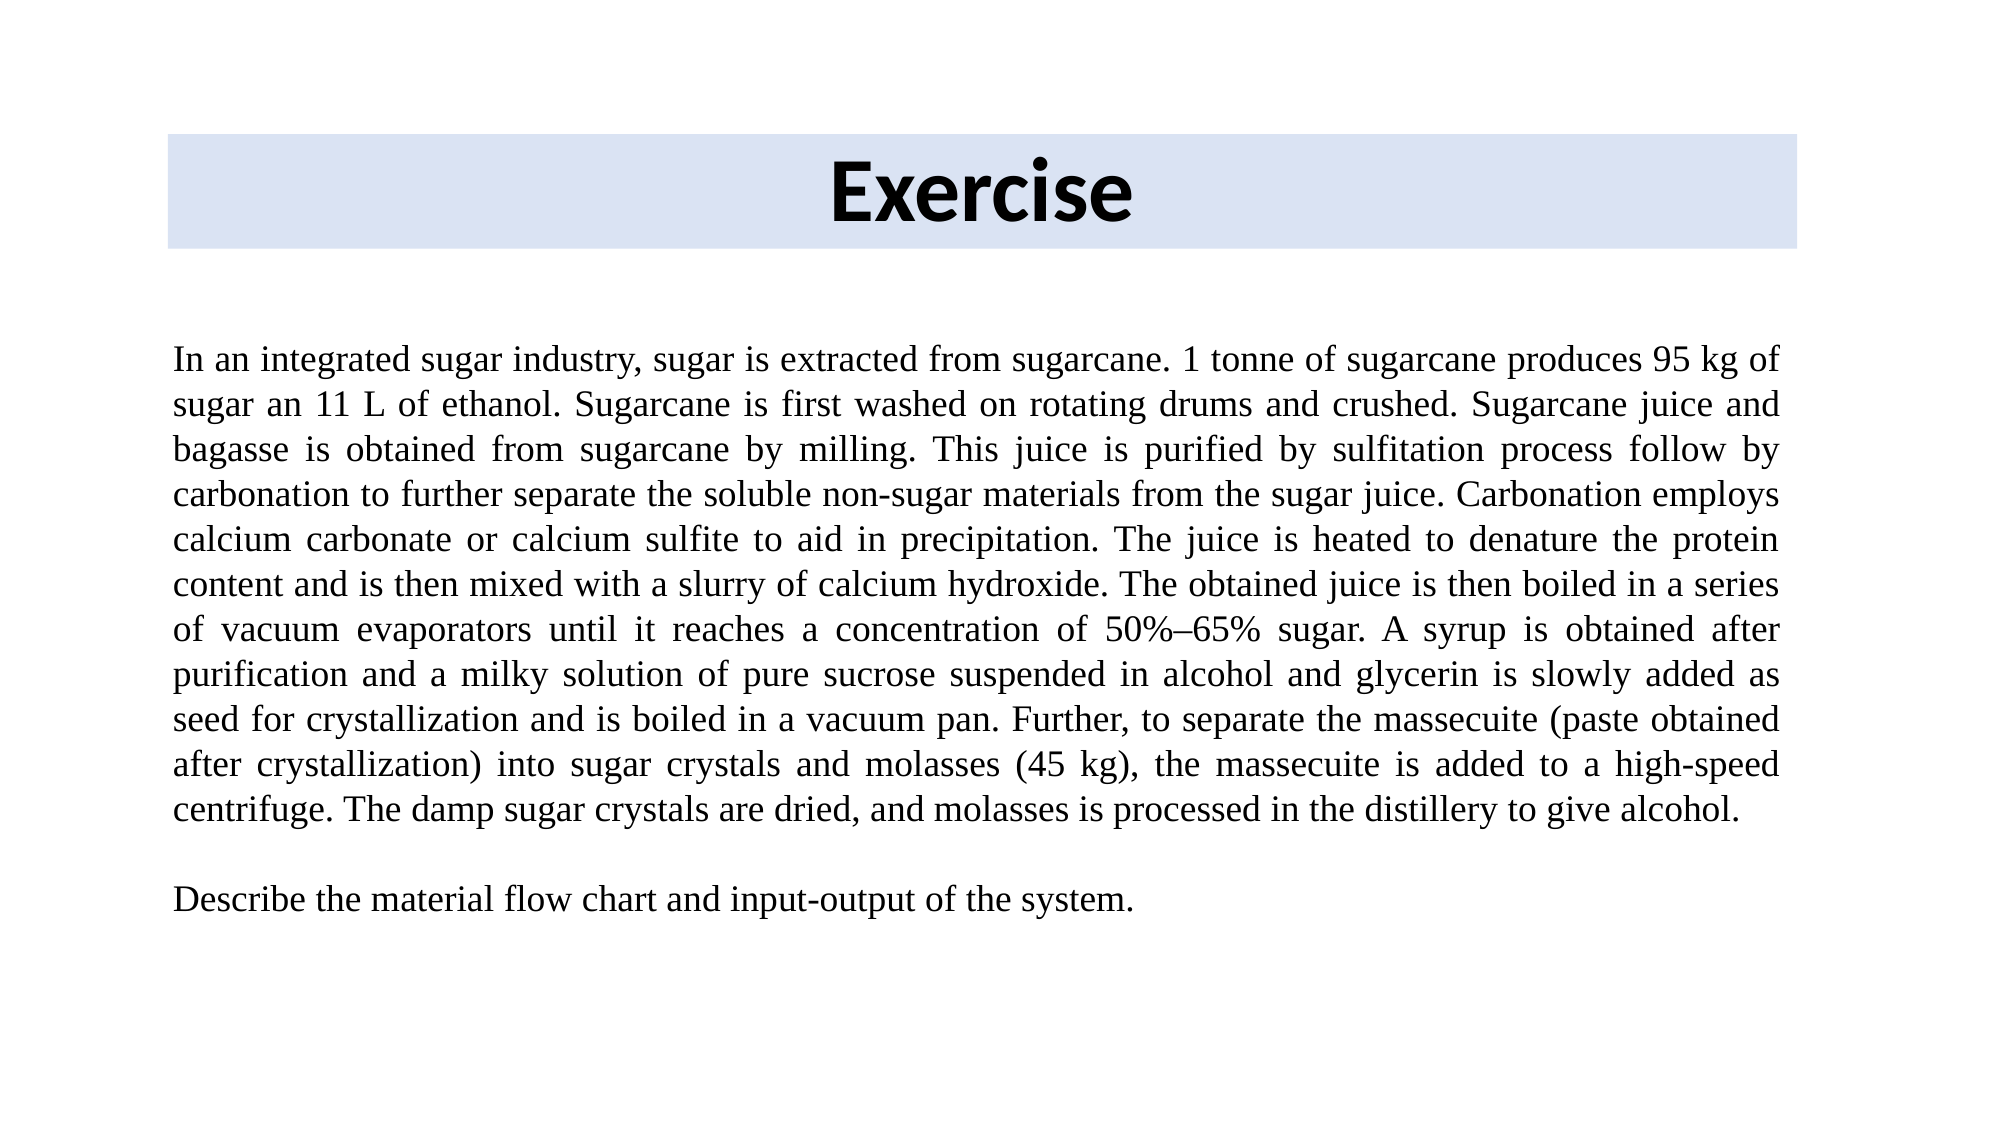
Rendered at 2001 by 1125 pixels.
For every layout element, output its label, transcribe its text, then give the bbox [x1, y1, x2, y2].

title Exercise [167, 134, 1798, 249]
text_box In an integrated sugar industry, sugar is extracted from sugarcane. 1 tonne of sugarcane produces 95 kg of sugar an 11 L of ethanol. Sugarcane is first washed on rotating drums and crushed. Sugarcane juice and bagasse is obtained from sugarcane by milling. This juice is purified by sulfitation process follow by carbonation to further separate the soluble non-sugar materials from the sugar juice. Carbonation employs calcium carbonate or calcium sulfite to aid in precipitation. The juice is heated to denature the protein content and is then mixed with a slurry of calcium hydroxide. The obtained juice is then boiled in a series of vacuum evaporators until it reaches a concentration of 50%–65% sugar. A syrup is obtained after purification and a milky solution of pure sucrose suspended in alcohol and glycerin is slowly added as seed for crystallization and is boiled in a vacuum pan. Further, to separate the massecuite (paste obtained after crystallization) into sugar crystals and molasses (45 kg), the massecuite is added to a high-speed centrifuge. The damp sugar crystals are dried, and molasses is processed in the distillery to give alcohol. Describe the material flow chart and input-output of the system. [158, 326, 1798, 1017]
